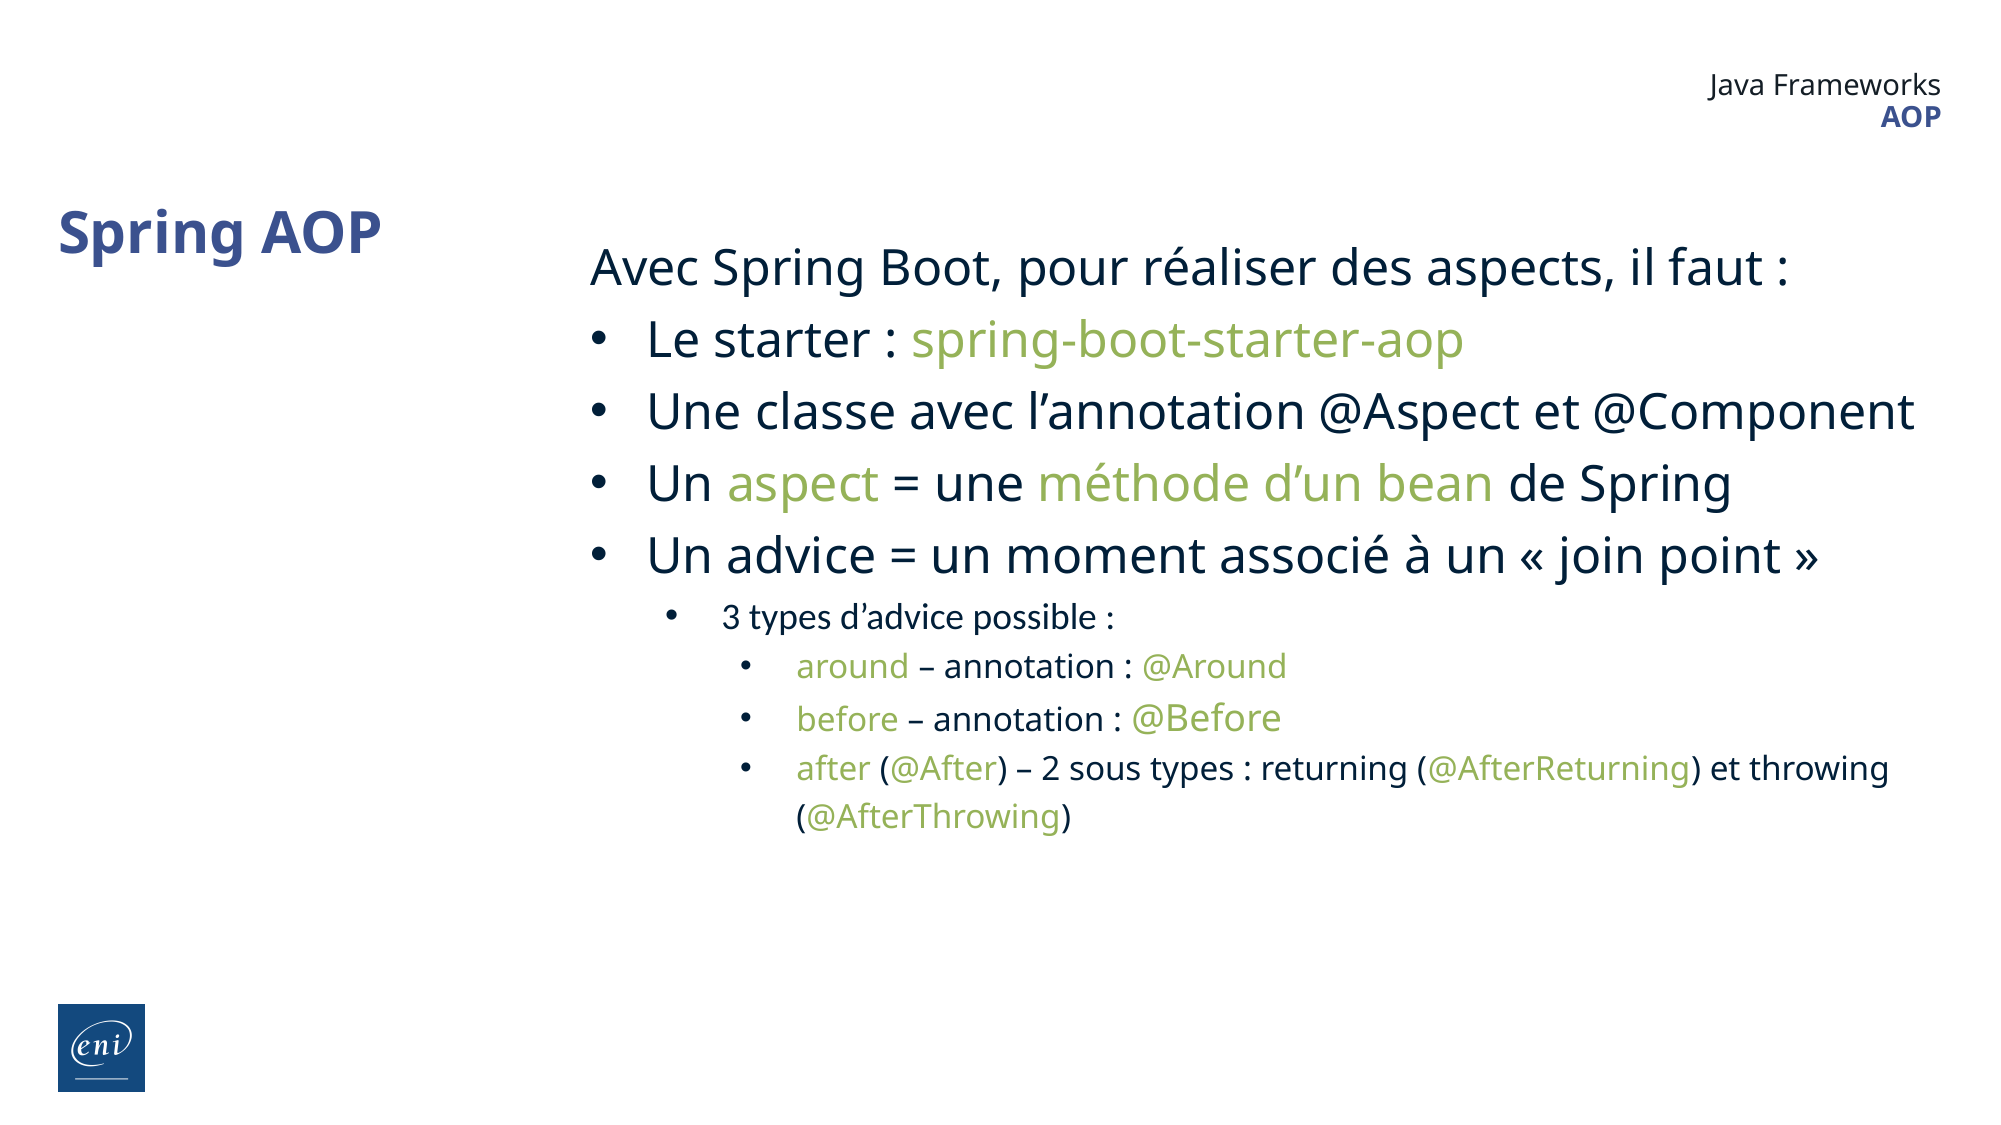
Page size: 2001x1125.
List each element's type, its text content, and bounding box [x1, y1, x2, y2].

text_box Spring AOP [58, 203, 526, 929]
text_box Java Frameworks AOP [627, 70, 1942, 160]
text_box Avec Spring Boot, pour réaliser des aspects, il faut : Le starter : spring-boot-starter-aop Une classe avec l’annotation @Aspect et @Component Un aspect = une méthode d’un bean de Spring Un advice = un moment associé à un « join point » 3 types d’advice possible : around – annotation : @Around before – annotation : @Before after (@After) – 2 sous types : returning (@AfterReturning) et throwing (@AfterThrowing) [575, 215, 1942, 843]
picture [58, 1004, 145, 1092]
